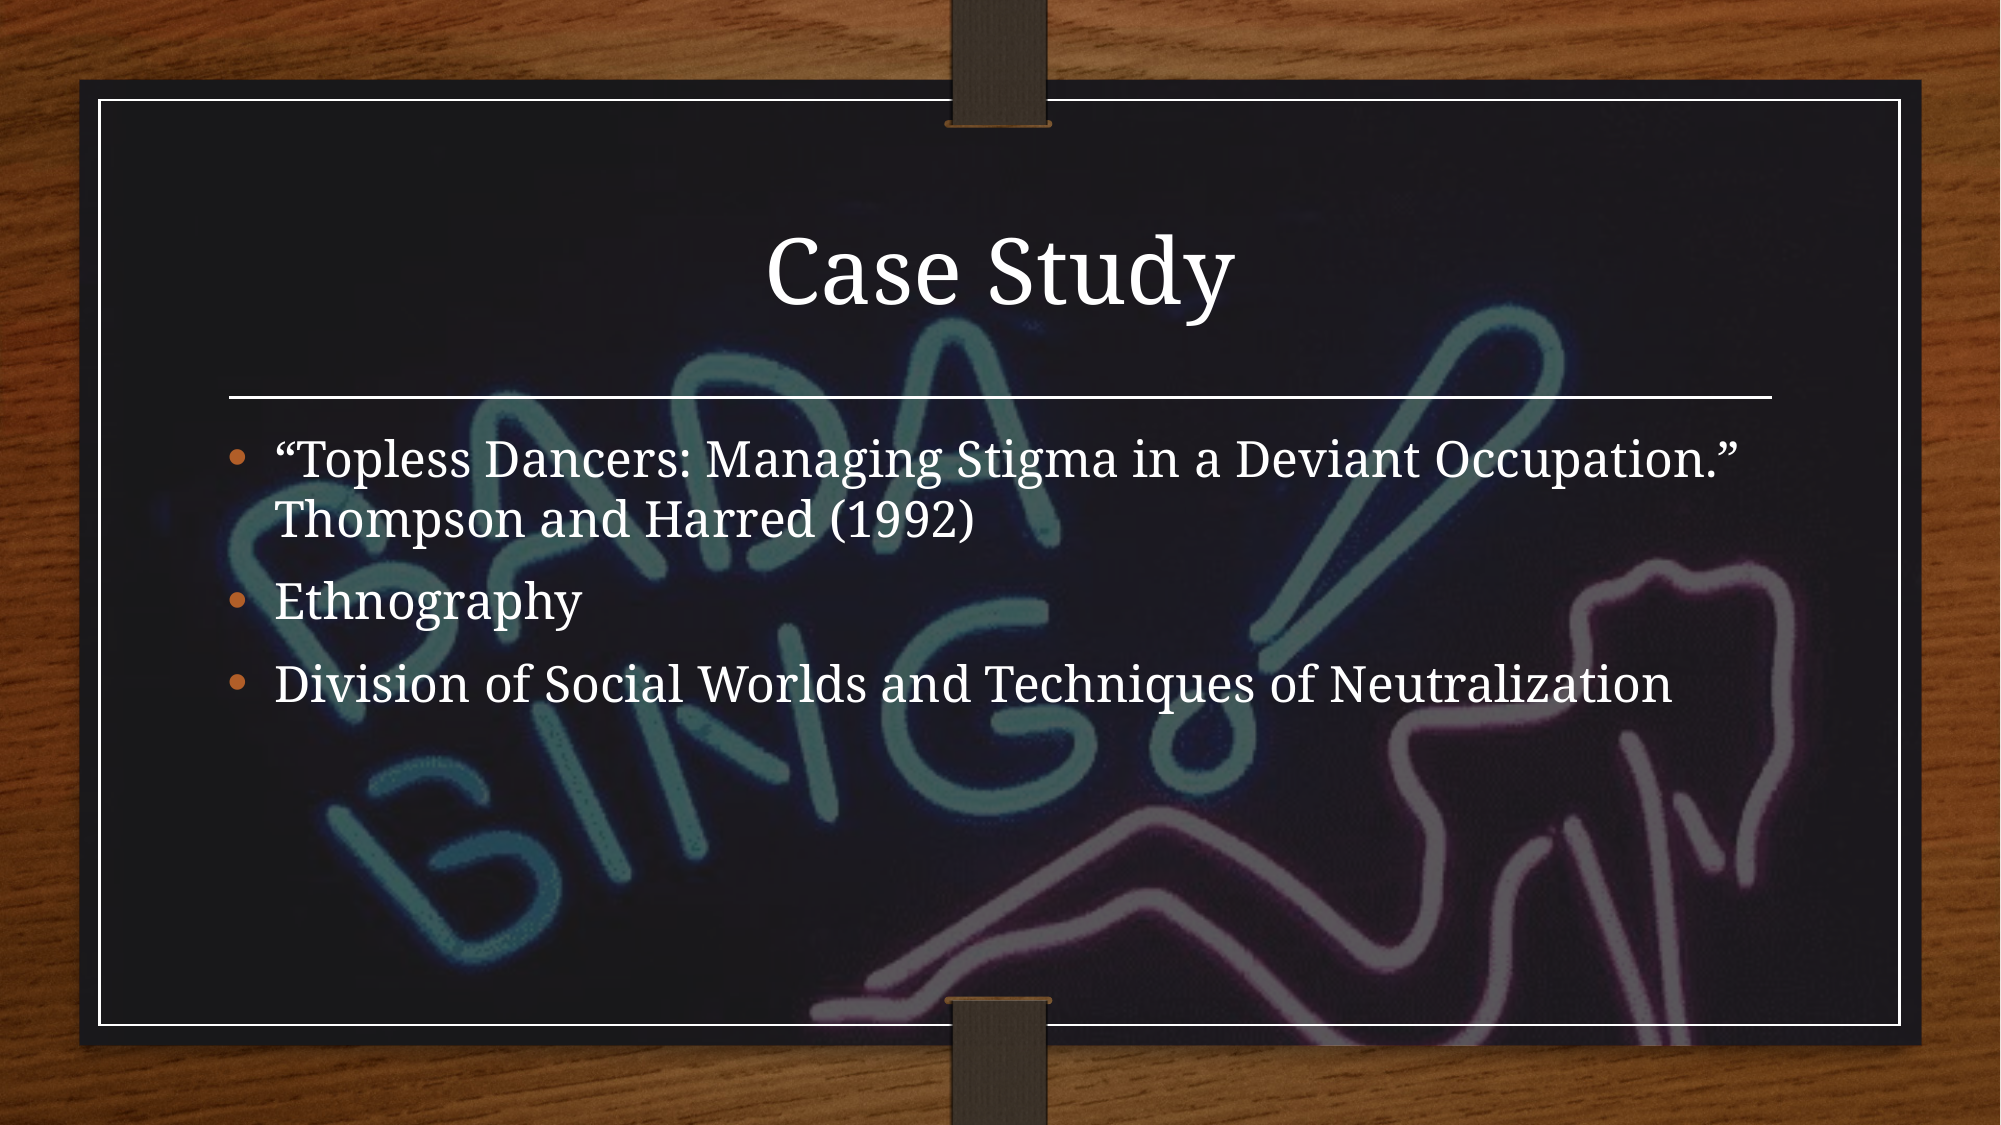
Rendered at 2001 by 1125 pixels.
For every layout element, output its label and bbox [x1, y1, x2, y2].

text_box [0, 0, 944, 1125]
list [79, 79, 944, 1046]
list [1053, 79, 1922, 1046]
text_box [944, 0, 1053, 1125]
text_box [1053, 0, 2000, 1125]
